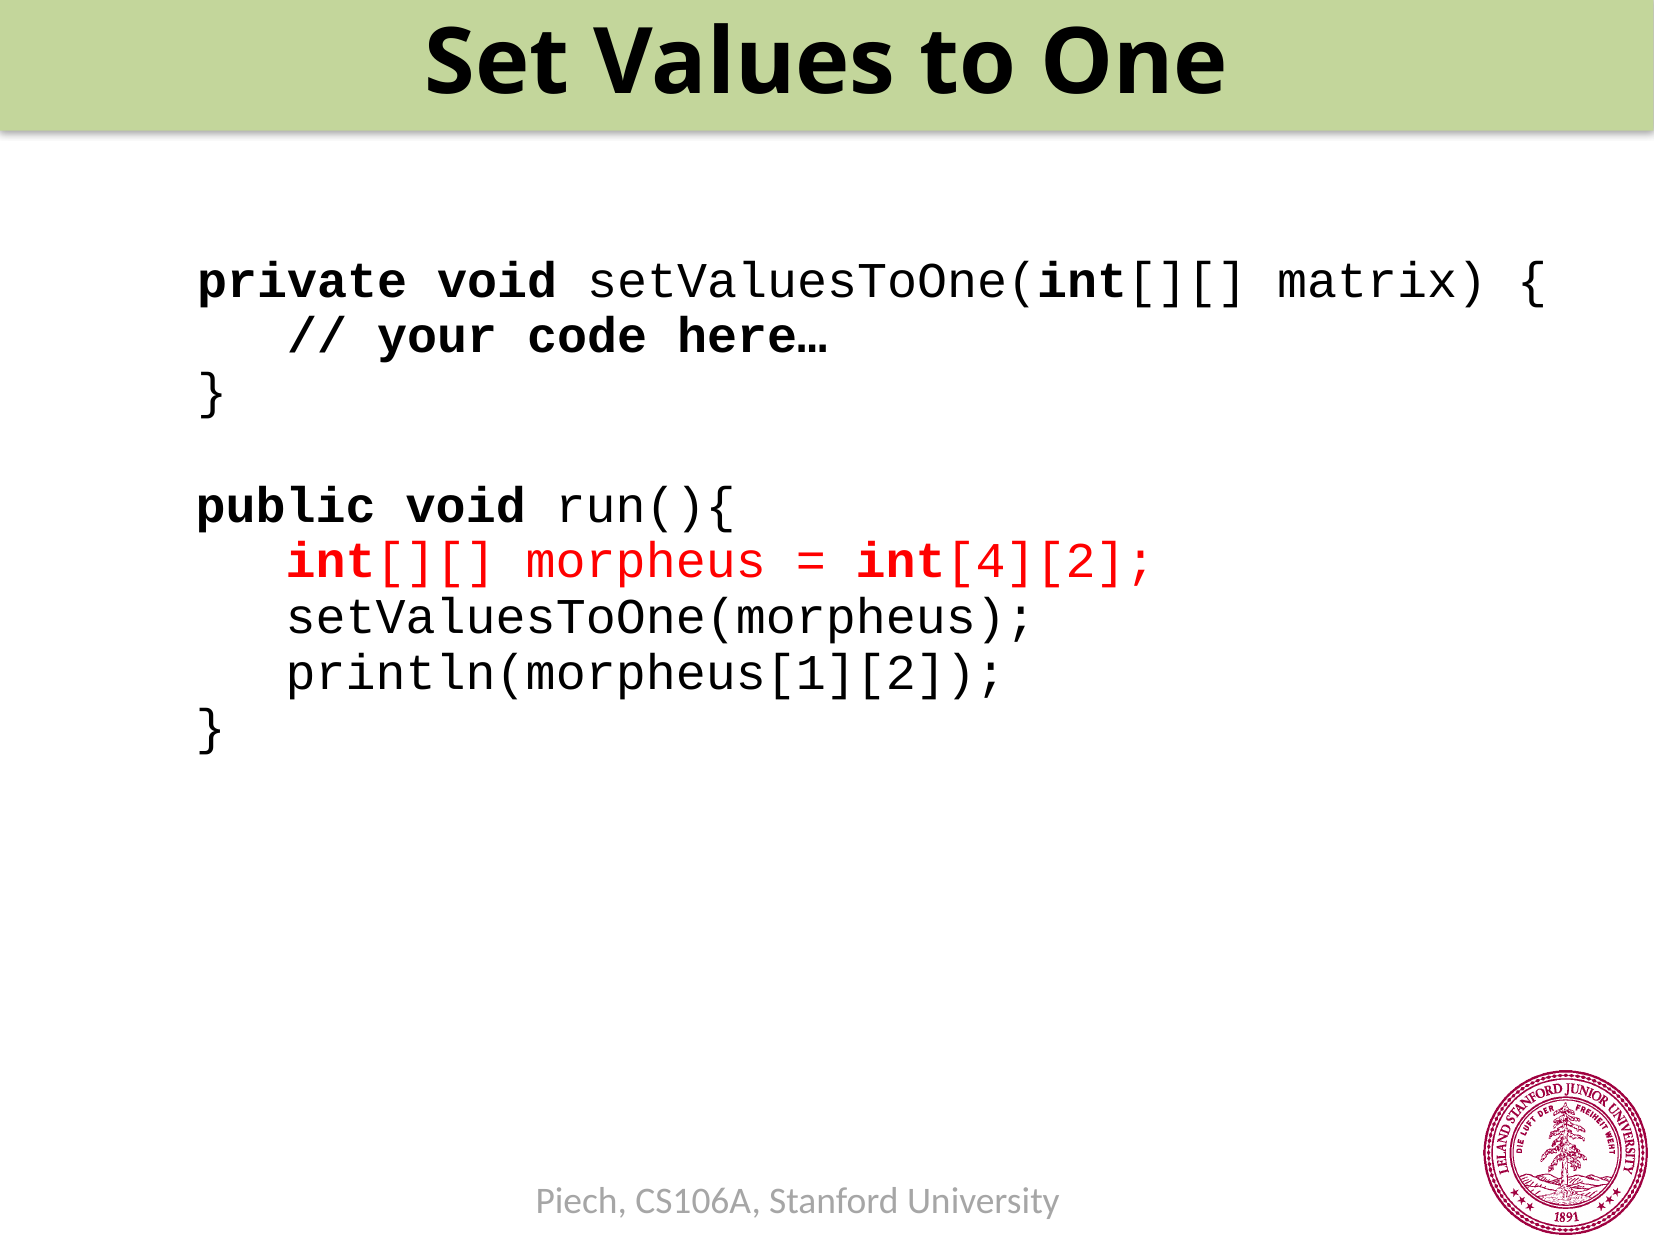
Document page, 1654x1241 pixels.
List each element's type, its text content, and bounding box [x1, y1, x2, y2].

text_box Set Values to One [0, 0, 1654, 134]
text_box public void run(){ int[][] morpheus = int[4][2]; setValuesToOne(morpheus); println(morpheus[1][2]); } [180, 470, 1171, 764]
text_box private void setValuesToOne(int[][] matrix) { // your code here… } [182, 245, 1563, 427]
picture [1483, 1070, 1648, 1235]
